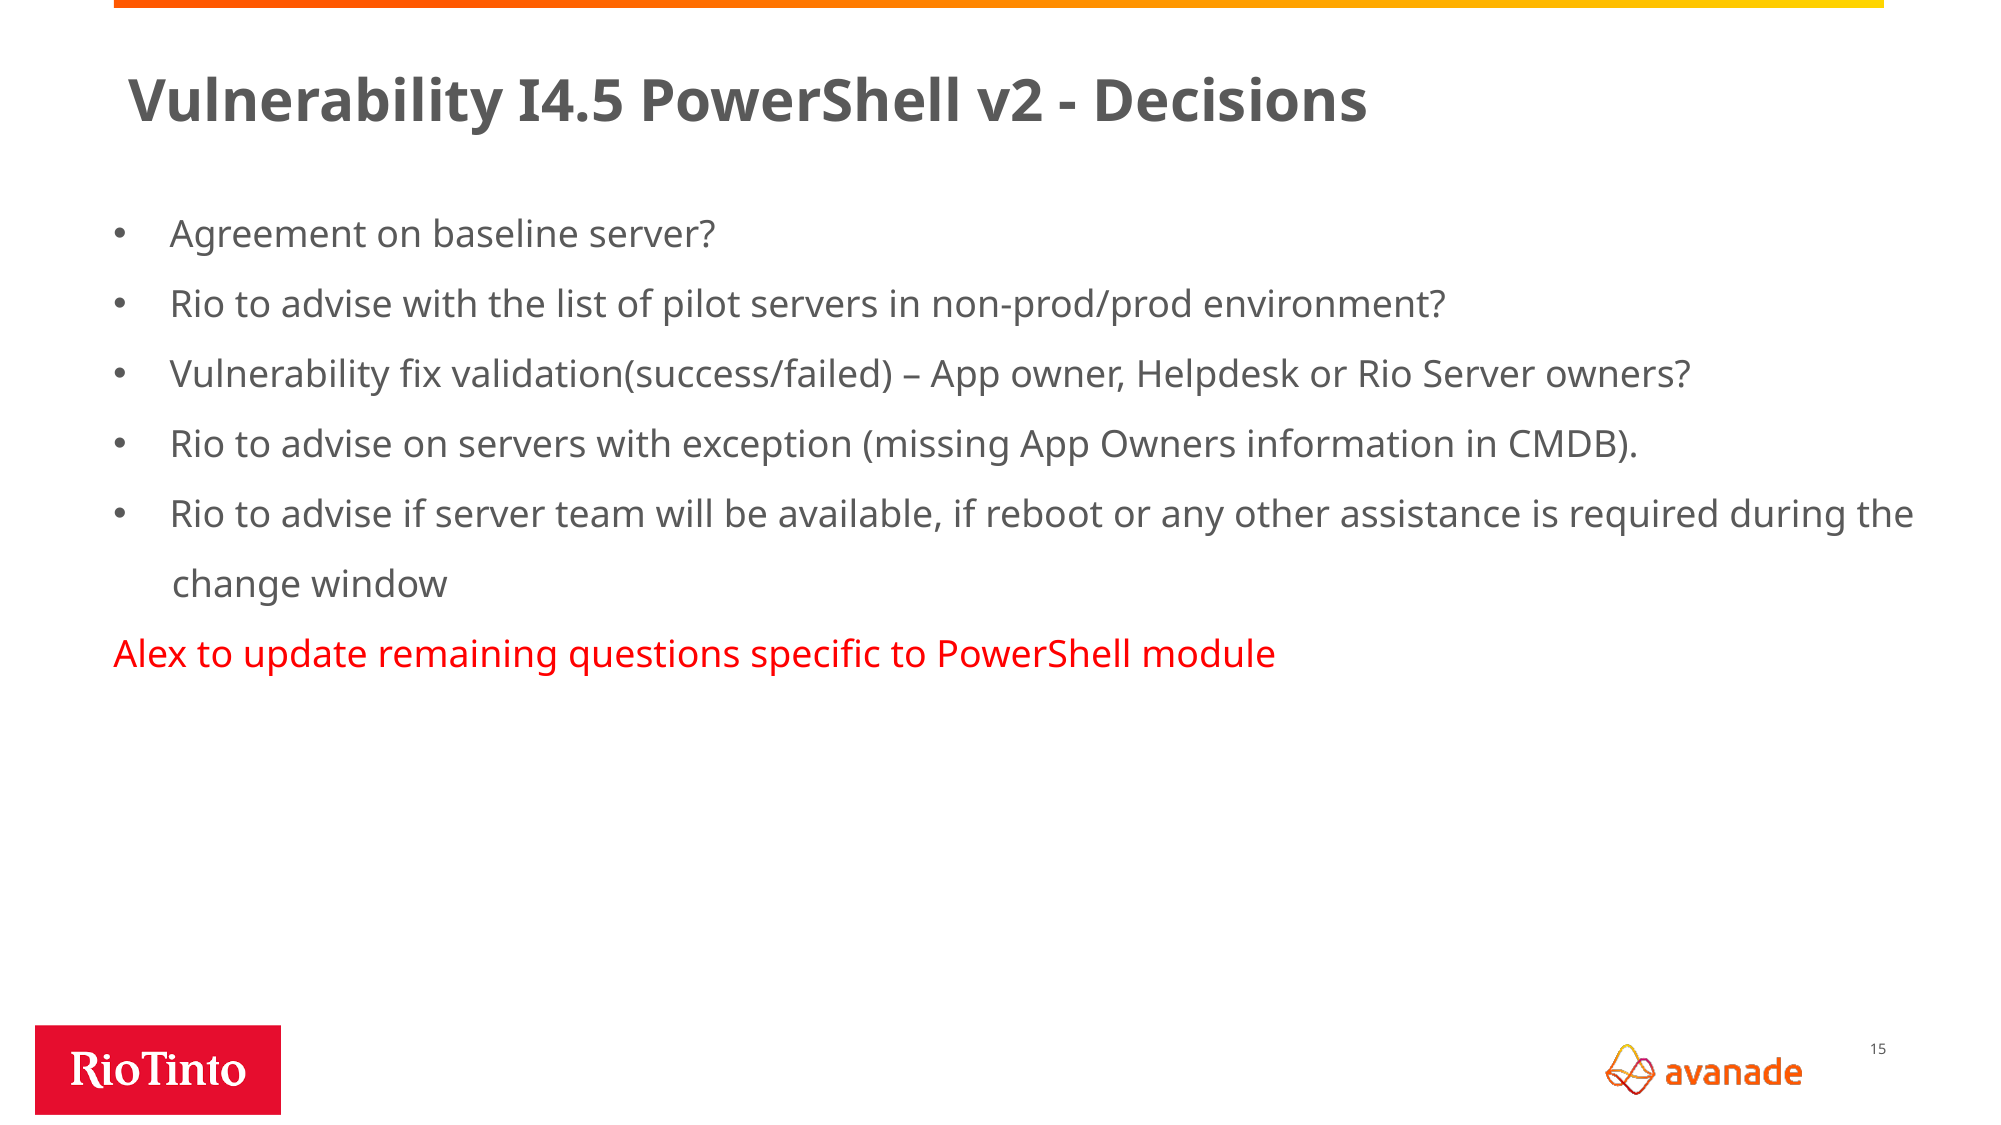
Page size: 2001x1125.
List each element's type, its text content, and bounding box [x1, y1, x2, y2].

slide_number 15 [1829, 1019, 1902, 1080]
picture [35, 1025, 281, 1115]
picture [1585, 1024, 1831, 1115]
title Vulnerability I4.5 PowerShell v2 - Decisions [113, 64, 1883, 169]
text_box Agreement on baseline server? Rio to advise with the list of pilot servers in non-prod/prod environment? Vulnerability fix validation(success/failed) – App owner, Helpdesk or Rio Server owners? Rio to advise on servers with exception (missing App Owners information in CMDB). Rio to advise if server team will be available, if reboot or any other assistance is required during the change window Alex to update remaining questions specific to PowerShell module [113, 210, 1830, 689]
